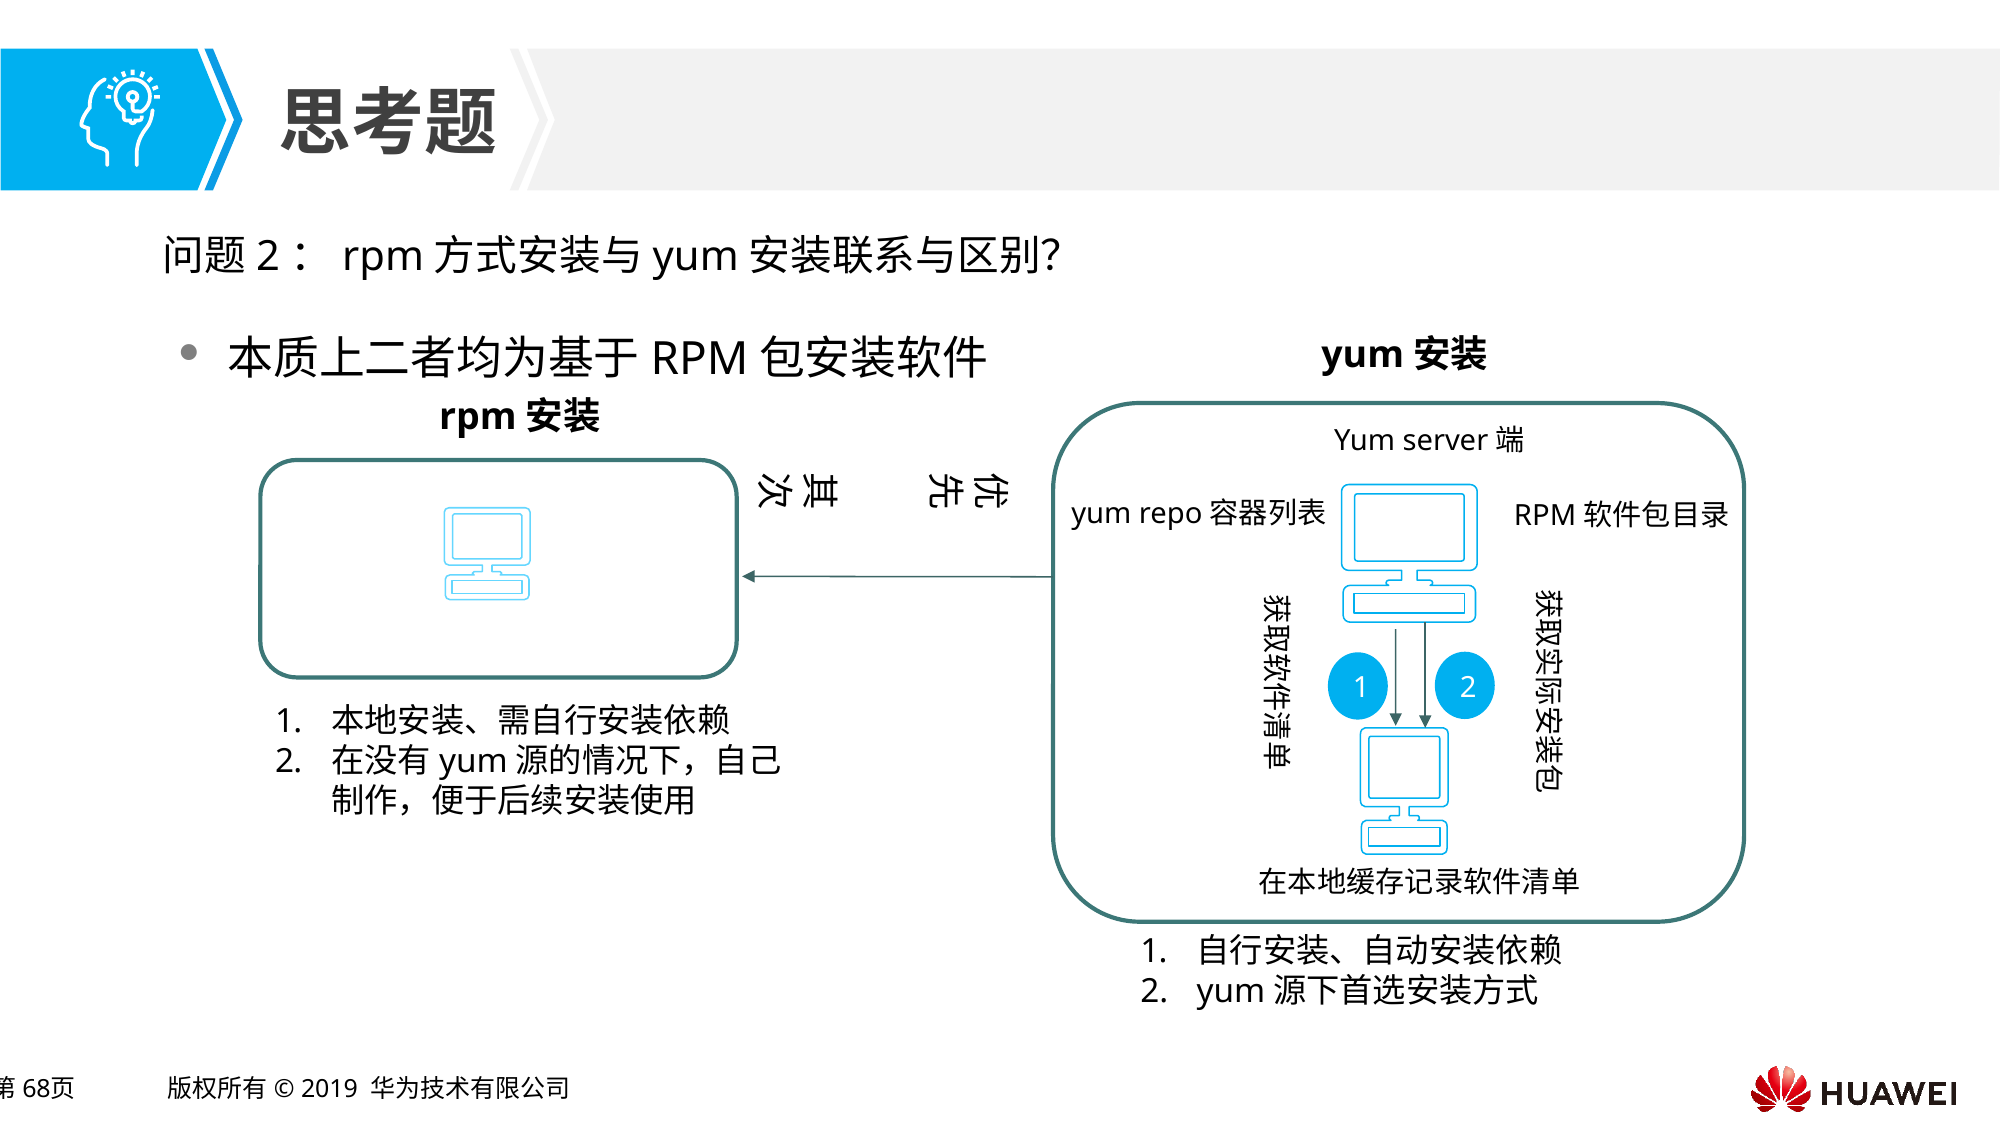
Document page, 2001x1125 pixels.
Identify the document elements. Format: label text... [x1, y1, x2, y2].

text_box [741, 457, 1054, 577]
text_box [260, 384, 799, 875]
text_box 本质上二者均为基于RPM包安装软件 [165, 299, 1898, 473]
picture [1751, 1066, 1956, 1112]
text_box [1052, 322, 1763, 1018]
list 问题2：rpm方式安装与yum安装联系与区别？ [149, 202, 1883, 971]
